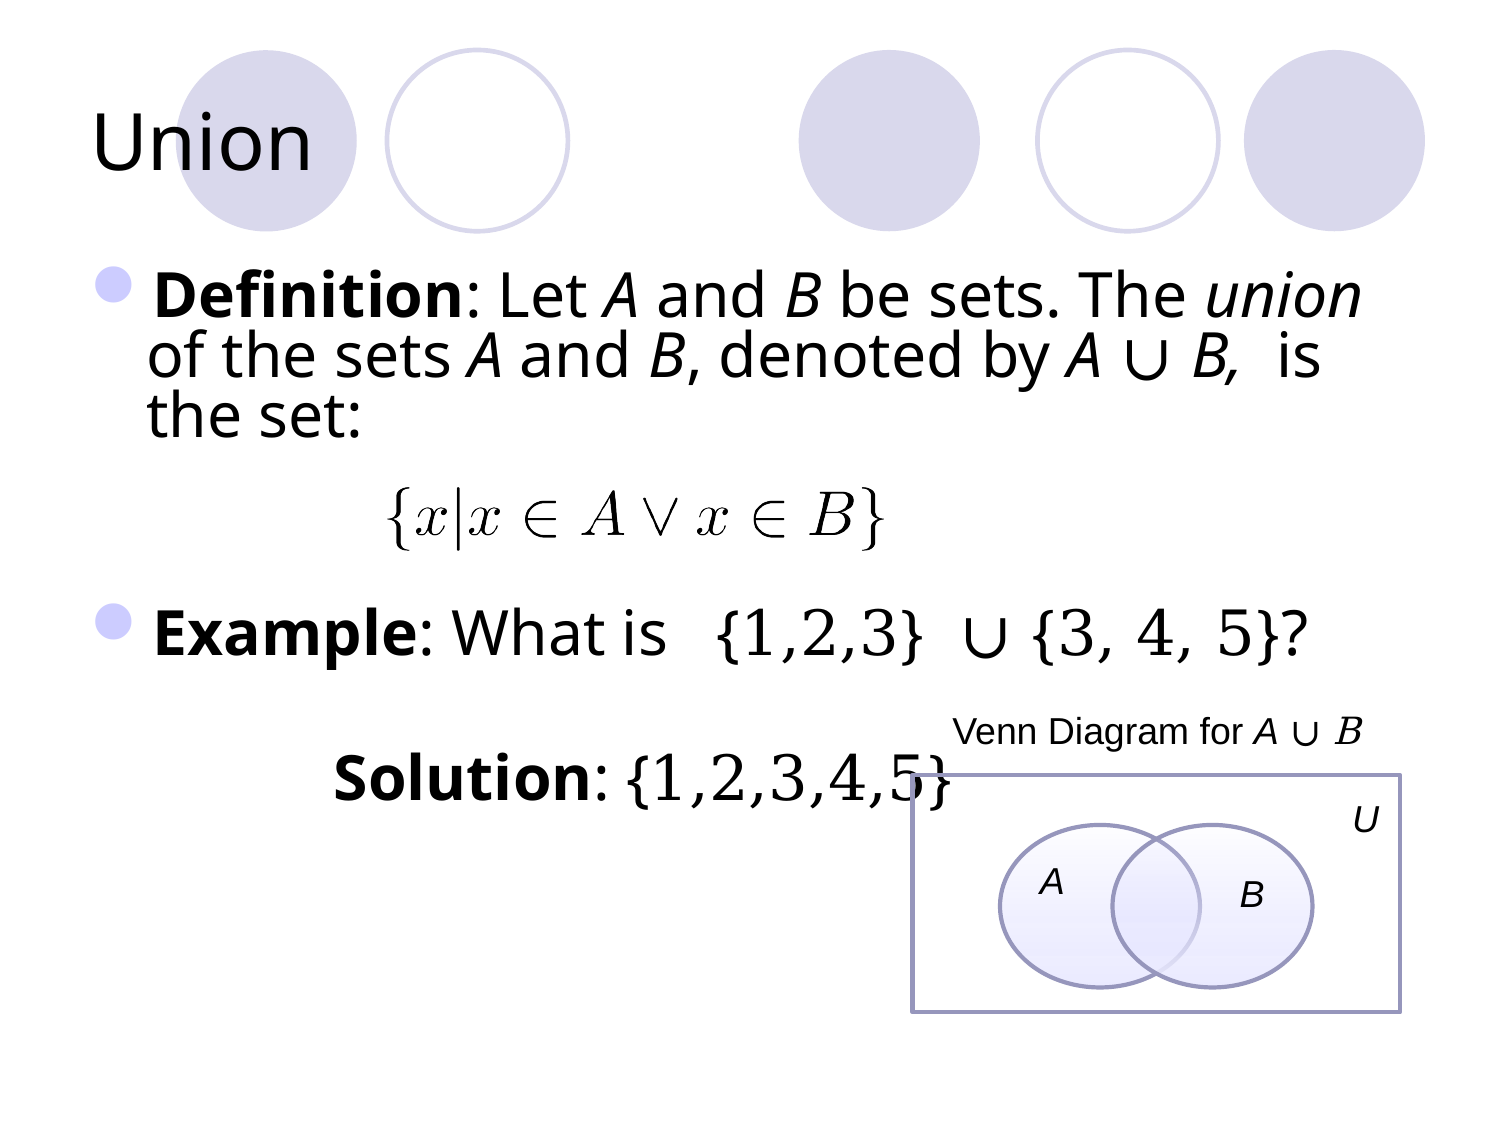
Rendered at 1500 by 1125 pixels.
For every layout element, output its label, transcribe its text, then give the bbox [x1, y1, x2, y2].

list Definition: Let A and B be sets. The union of the sets A and B, denoted by A ∪ B, is the set: Example: What is {1,2,3} ∪ {3, 4, 5}? Solution: {1,2,3,4,5} [75, 262, 1425, 1006]
text_box Venn Diagram for A ∪ B [937, 699, 1388, 760]
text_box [912, 774, 1476, 1013]
picture [387, 487, 885, 551]
title Union [75, 45, 1425, 233]
